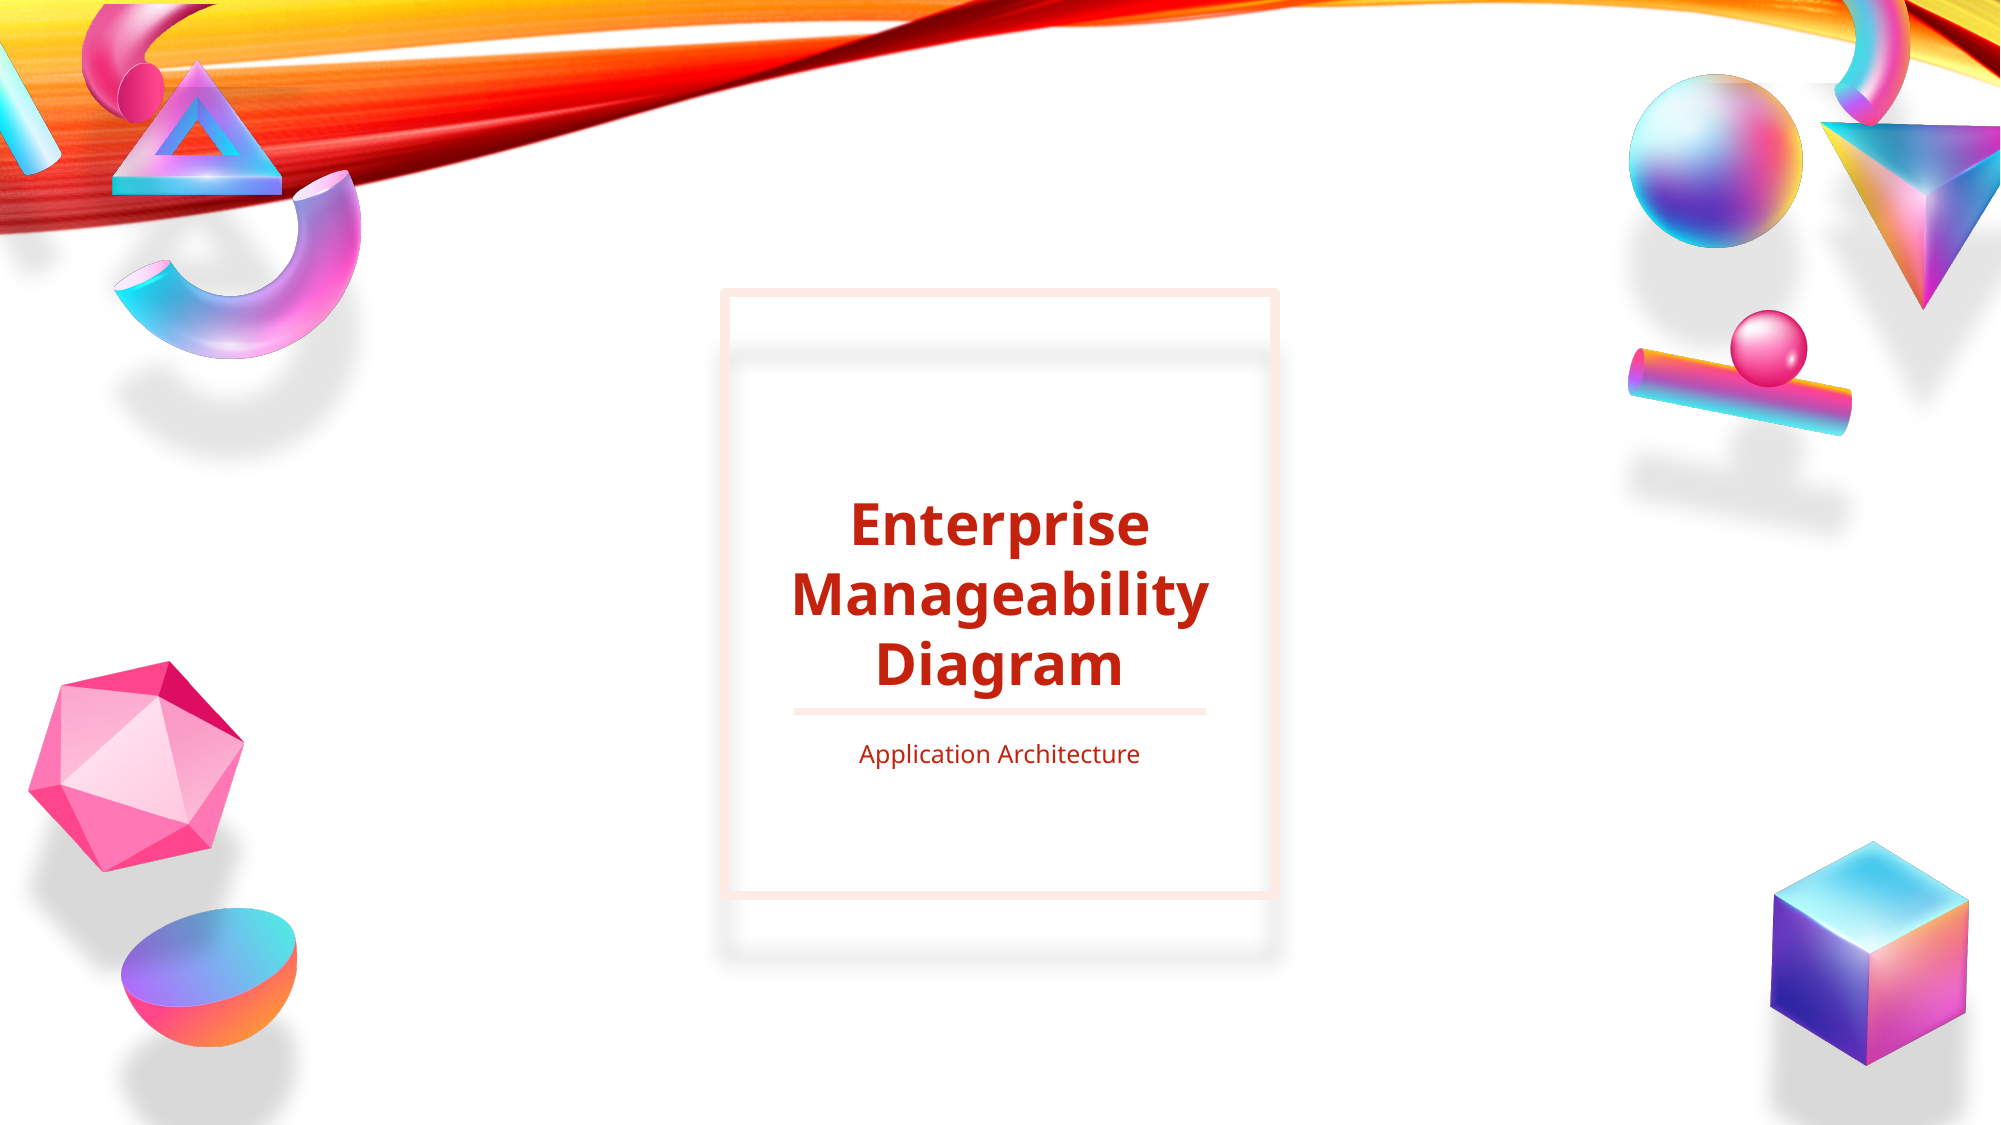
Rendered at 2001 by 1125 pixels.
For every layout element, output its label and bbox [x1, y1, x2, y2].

picture [1770, 841, 1969, 1066]
text_box [724, 291, 1276, 896]
picture [28, 661, 244, 872]
picture [0, 0, 2001, 436]
picture [121, 908, 297, 1047]
